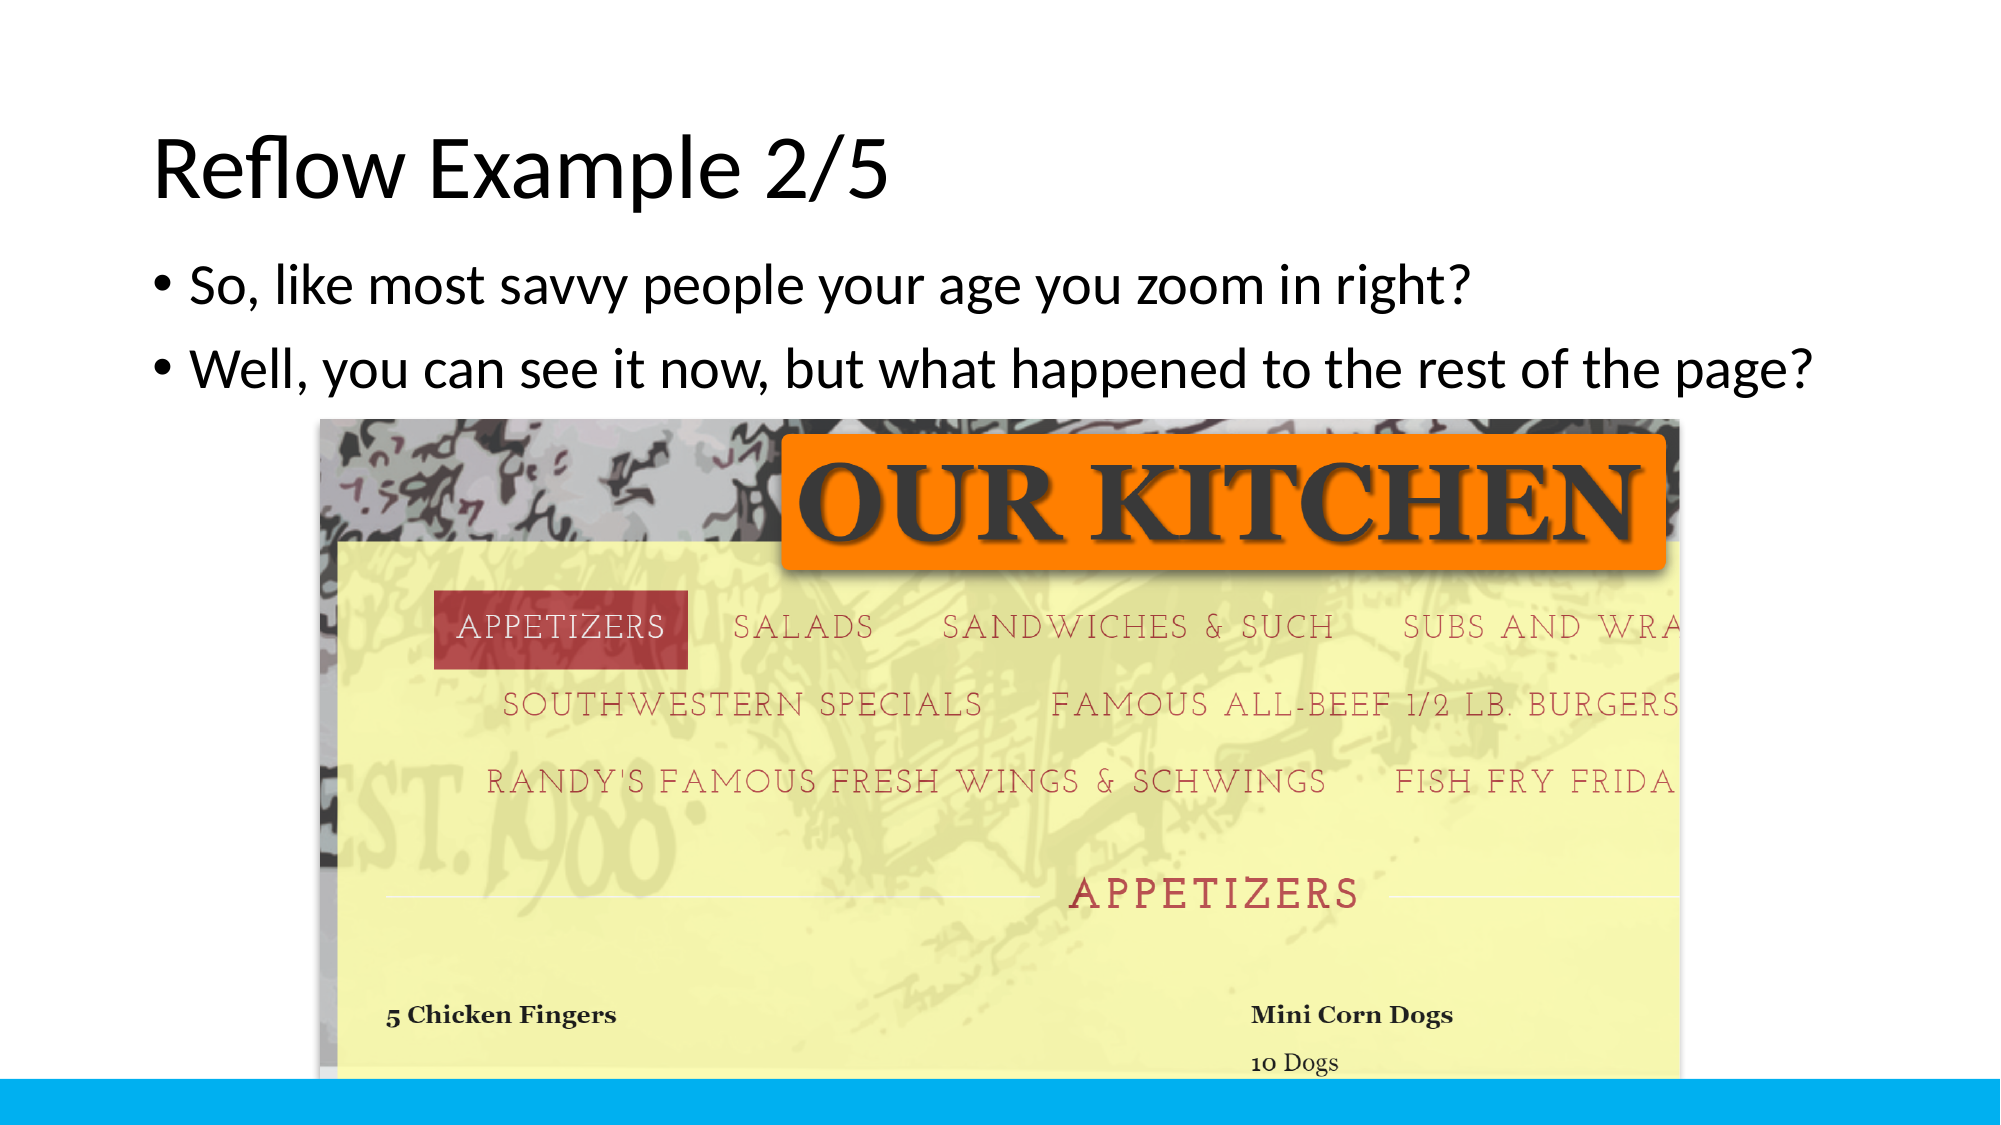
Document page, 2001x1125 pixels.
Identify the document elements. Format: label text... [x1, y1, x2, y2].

title Reflow Example 2/5 [137, 59, 1863, 246]
text_box [0, 1078, 2000, 1125]
picture [320, 419, 1680, 1078]
list So, like most savvy people your age you zoom in right? Well, you can see it now, but what happened to the rest of the page? [137, 246, 1863, 961]
